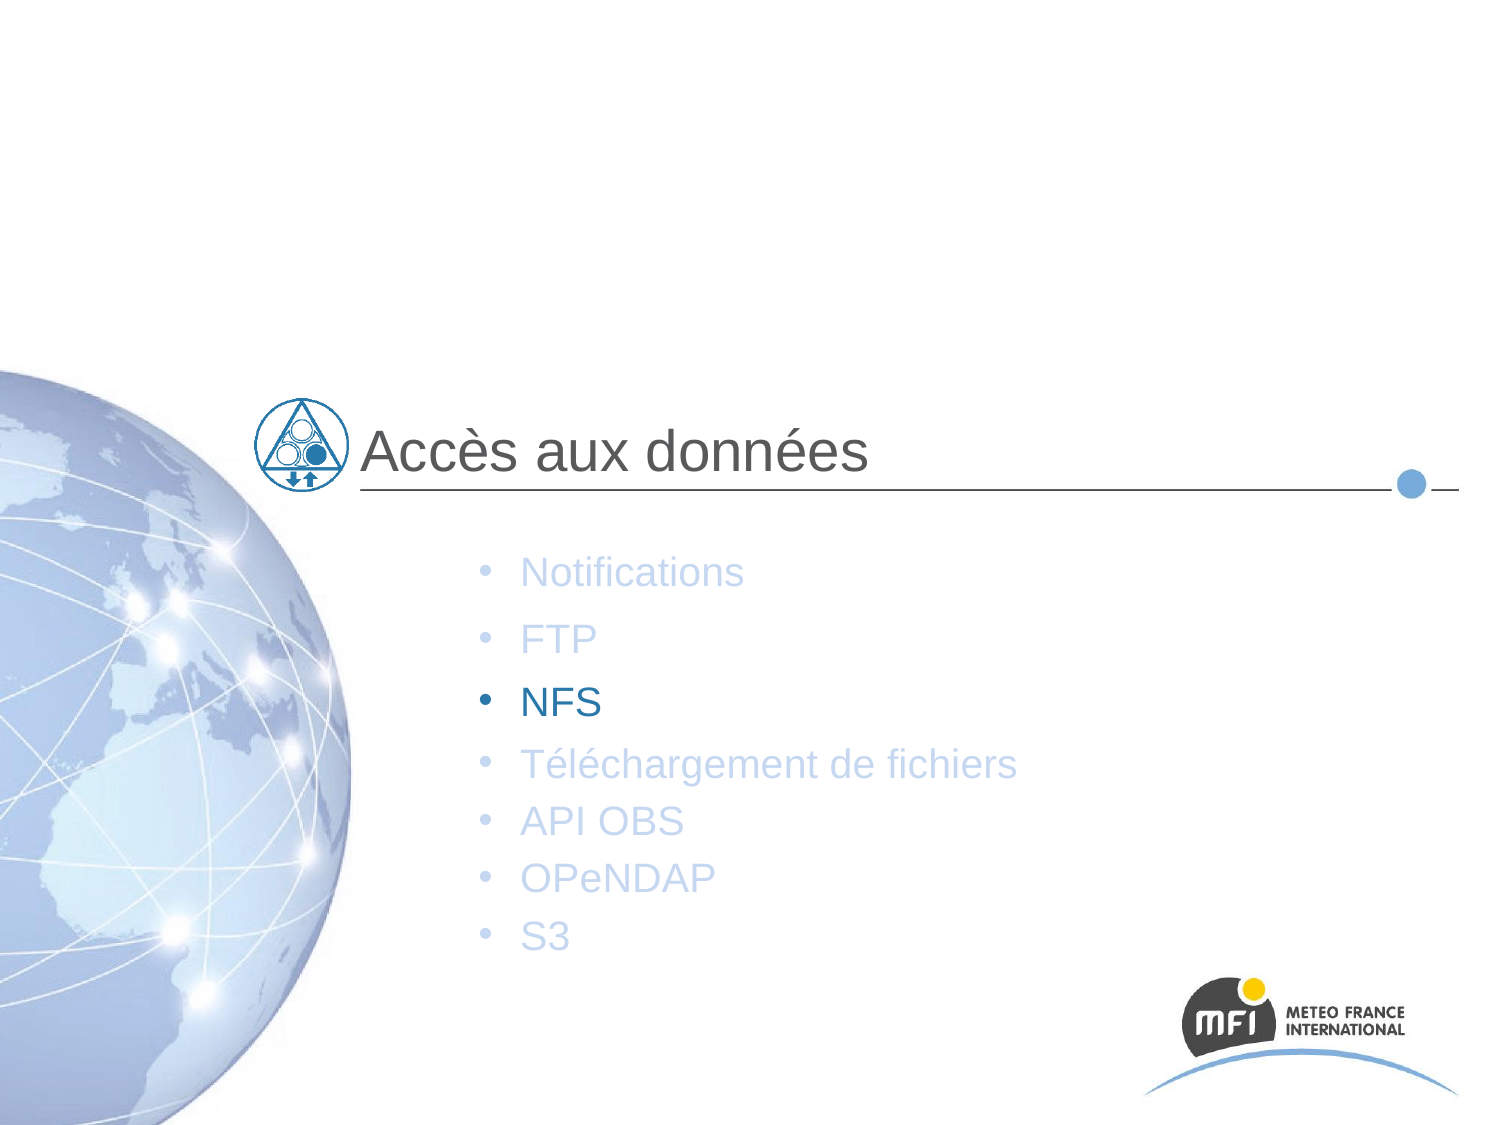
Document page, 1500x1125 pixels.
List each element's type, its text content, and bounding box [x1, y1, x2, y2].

title Accès aux données [360, 278, 1412, 492]
list Notifications FTP NFS Téléchargement de fichiers API OBS OPeNDAP S3 [478, 528, 1459, 970]
picture [0, 0, 1500, 1125]
